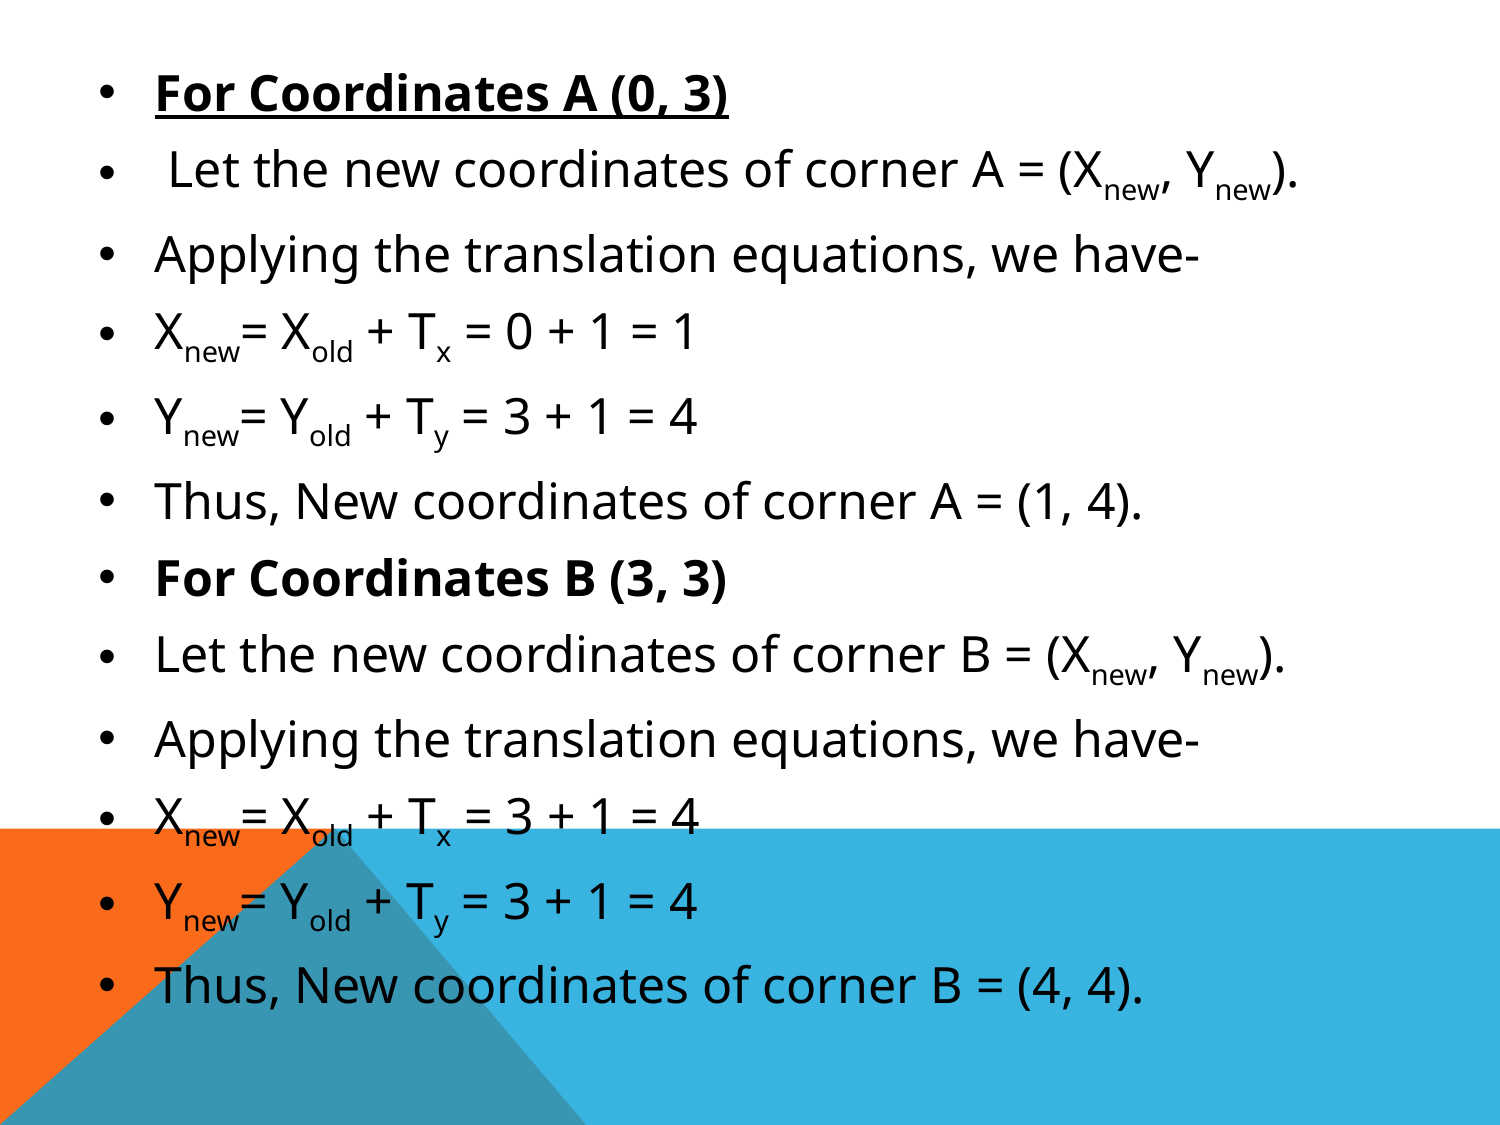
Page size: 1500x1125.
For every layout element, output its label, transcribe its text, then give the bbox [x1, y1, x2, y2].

list For Coordinates A (0, 3) Let the new coordinates of corner A = (Xnew, Ynew). Applying the translation equations, we have- Xnew= Xold + Tx = 0 + 1 = 1 Ynew= Yold + Ty = 3 + 1 = 4 Thus, New coordinates of corner A = (1, 4). For Coordinates B (3, 3) Let the new coordinates of corner B = (Xnew, Ynew). Applying the translation equations, we have- Xnew= Xold + Tx = 3 + 1 = 4 Ynew= Yold + Ty = 3 + 1 = 4 Thus, New coordinates of corner B = (4, 4). [64, 53, 1482, 641]
